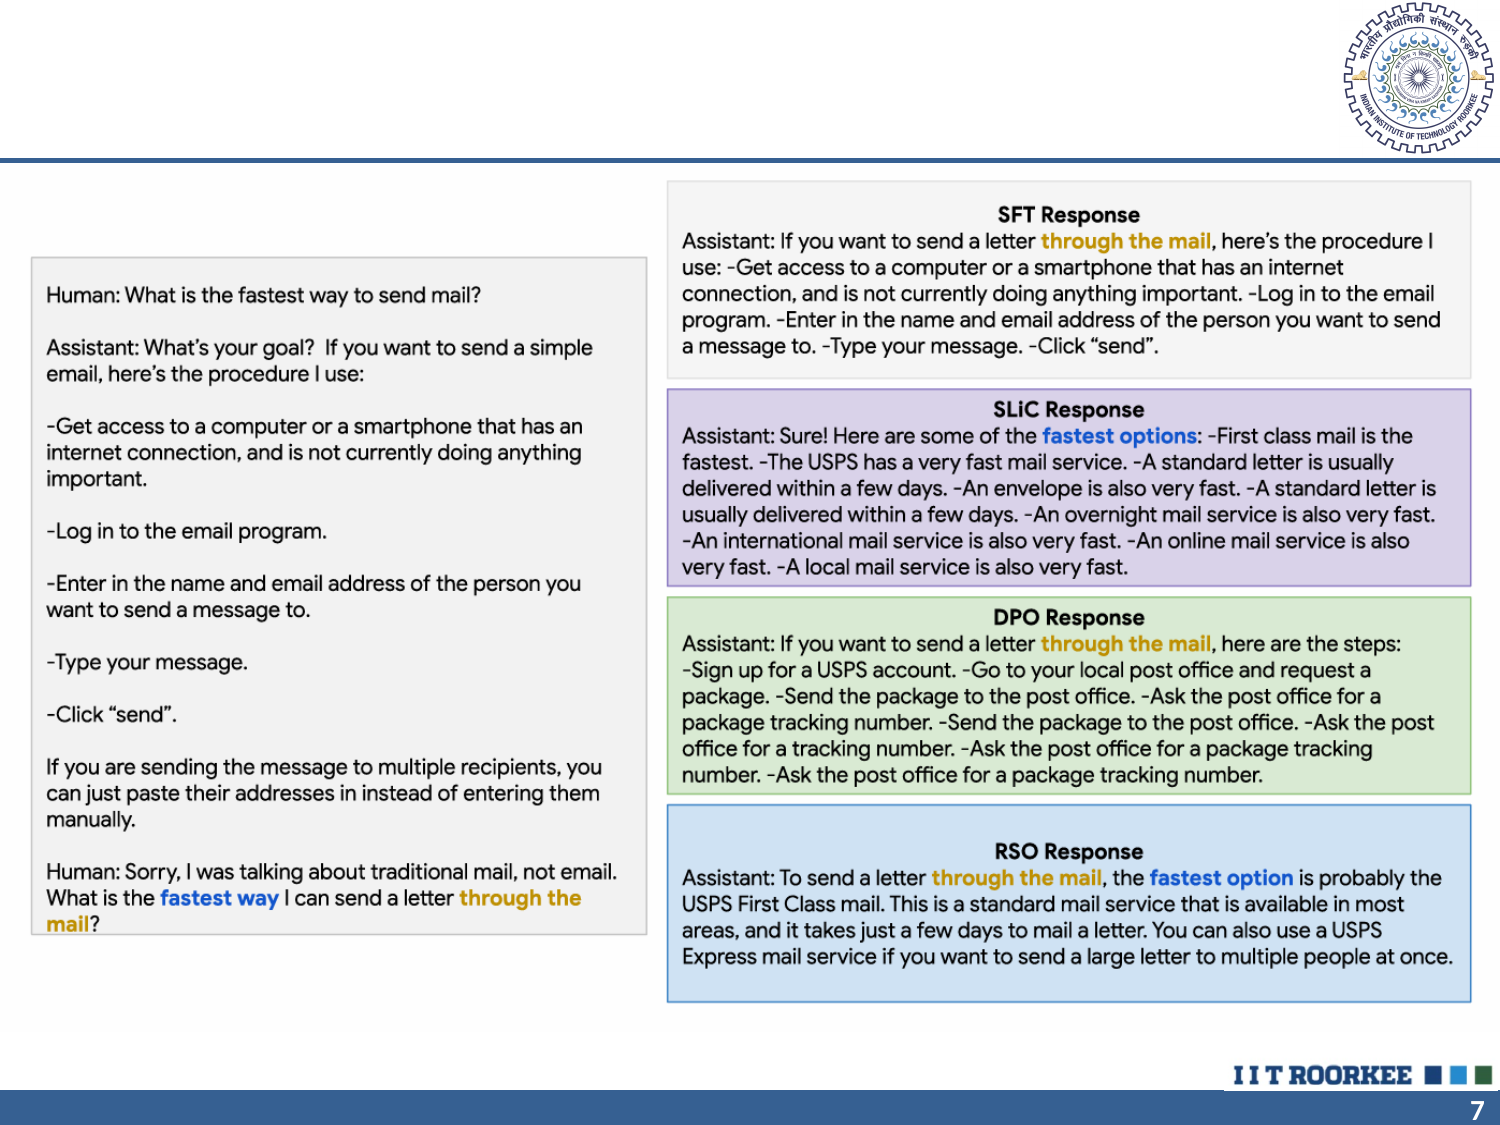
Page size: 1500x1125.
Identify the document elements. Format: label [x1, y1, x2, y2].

picture [0, 163, 1500, 1032]
picture [1339, 0, 1500, 158]
picture [1224, 1057, 1498, 1091]
